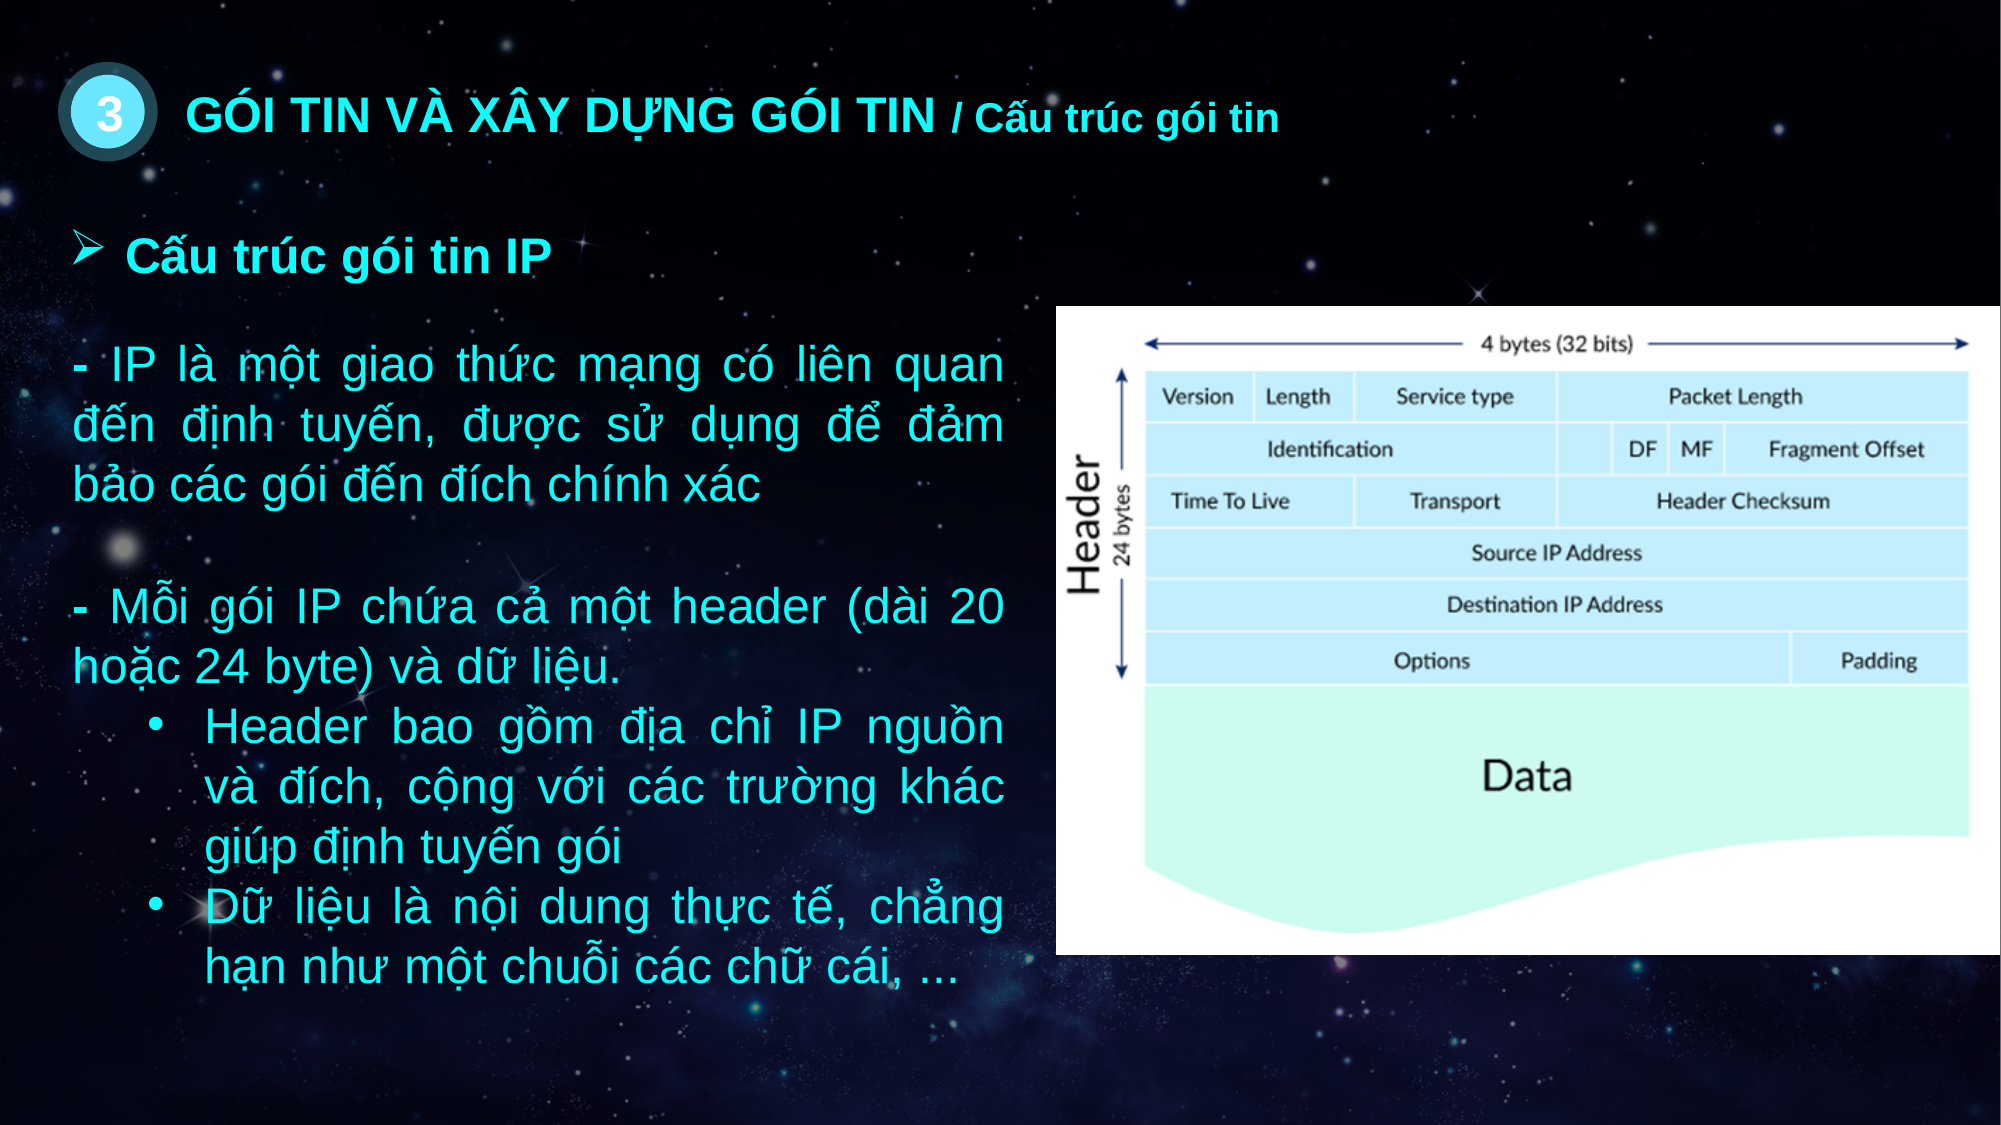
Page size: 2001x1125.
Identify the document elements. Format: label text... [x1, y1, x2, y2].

text_box GÓI TIN VÀ XÂY DỰNG GÓI TIN / Cấu trúc gói tin [170, 75, 1421, 150]
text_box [58, 61, 158, 162]
text_box - IP là một giao thức mạng có liên quan đến định tuyến, được sử dụng để đảm bảo các gói đến đích chính xác [58, 324, 1021, 519]
text_box Cấu trúc gói tin IP [0, 216, 622, 291]
picture [0, 0, 2001, 1125]
text_box - Mỗi gói IP chứa cả một header (dài 20 hoặc 24 byte) và dữ liệu. Header bao gồm địa chỉ IP nguồn và đích, cộng với các trường khác giúp định tuyến gói Dữ liệu là nội dung thực tế, chẳng hạn như một chuỗi các chữ cái, ... [58, 566, 1021, 1001]
